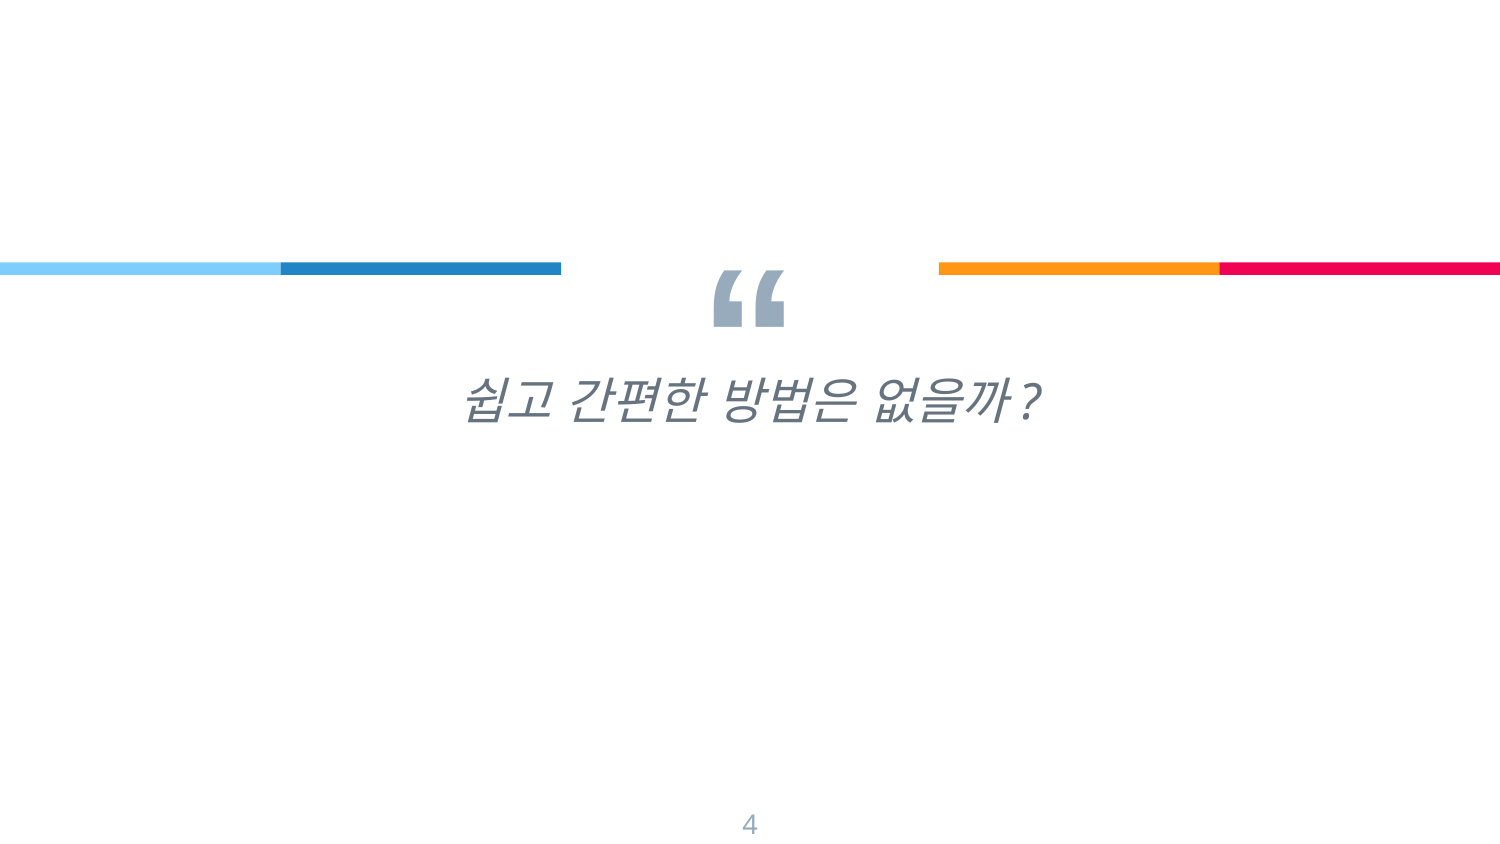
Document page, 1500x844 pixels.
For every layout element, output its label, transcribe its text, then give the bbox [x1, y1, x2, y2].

slide_number 4 [0, 792, 1500, 844]
list 쉽고 간편한 방법은 없을까? [280, 354, 1220, 490]
